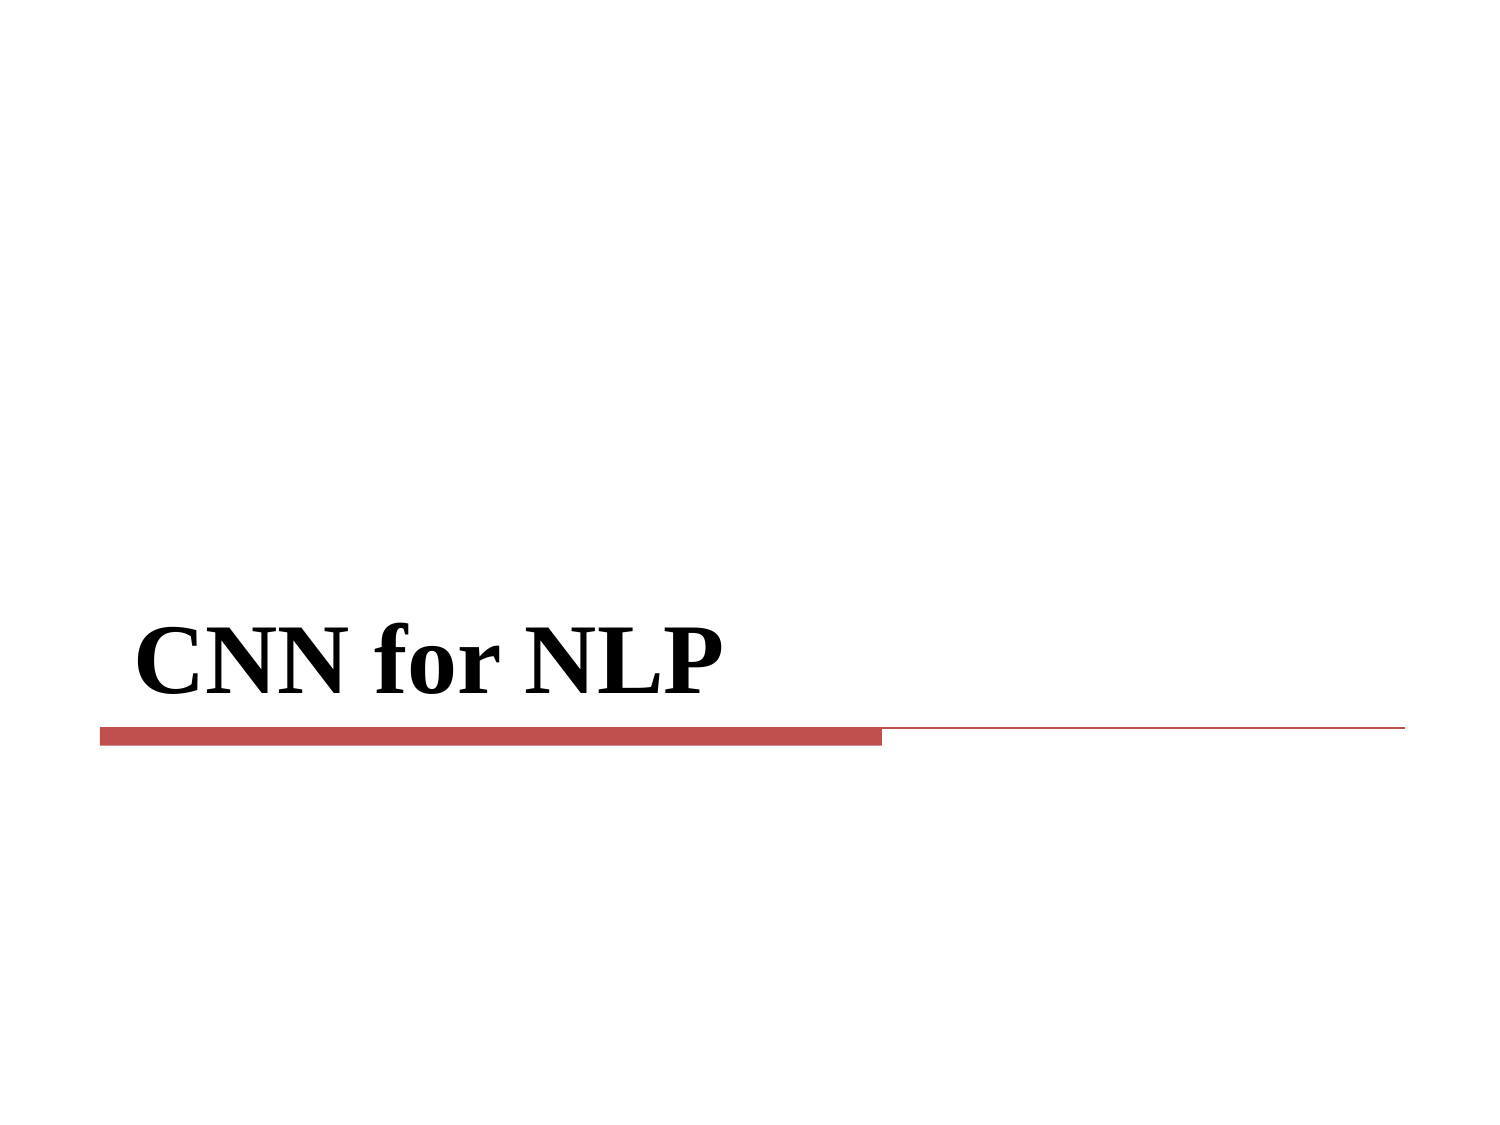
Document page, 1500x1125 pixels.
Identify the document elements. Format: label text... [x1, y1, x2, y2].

title CNN for NLP [118, 586, 1394, 810]
